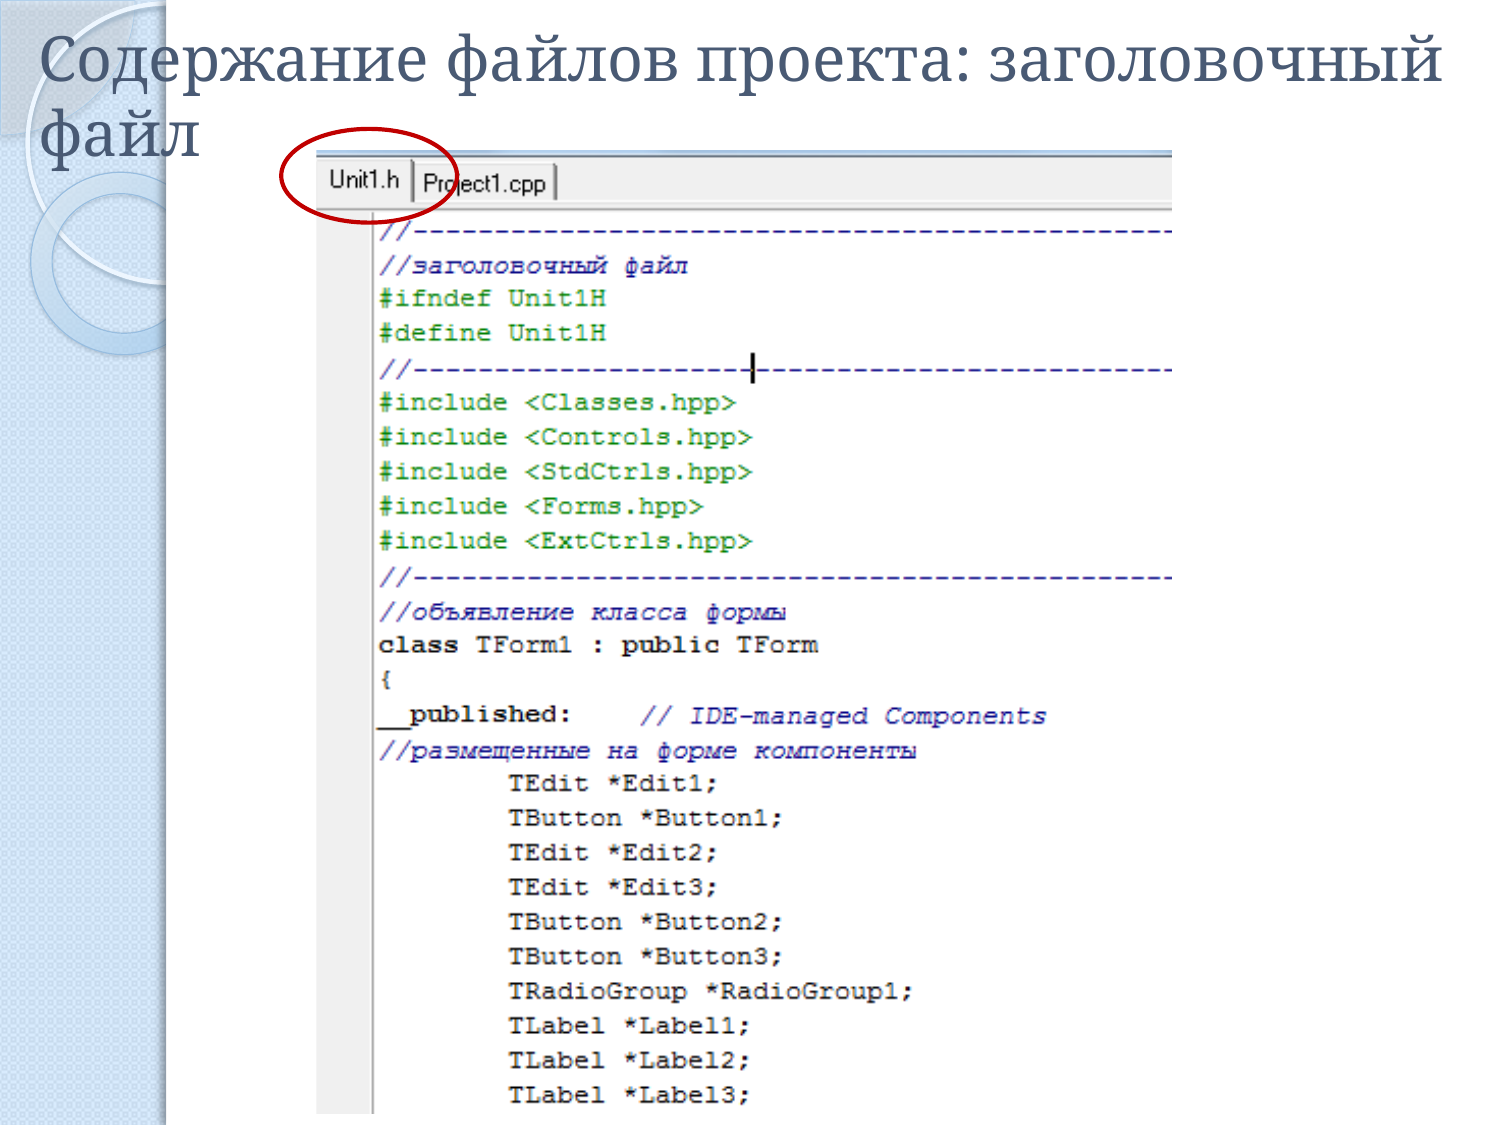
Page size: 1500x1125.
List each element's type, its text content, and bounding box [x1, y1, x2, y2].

title Содержание файлов проекта: заголовочный файл [23, 23, 1489, 164]
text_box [280, 128, 1173, 1114]
